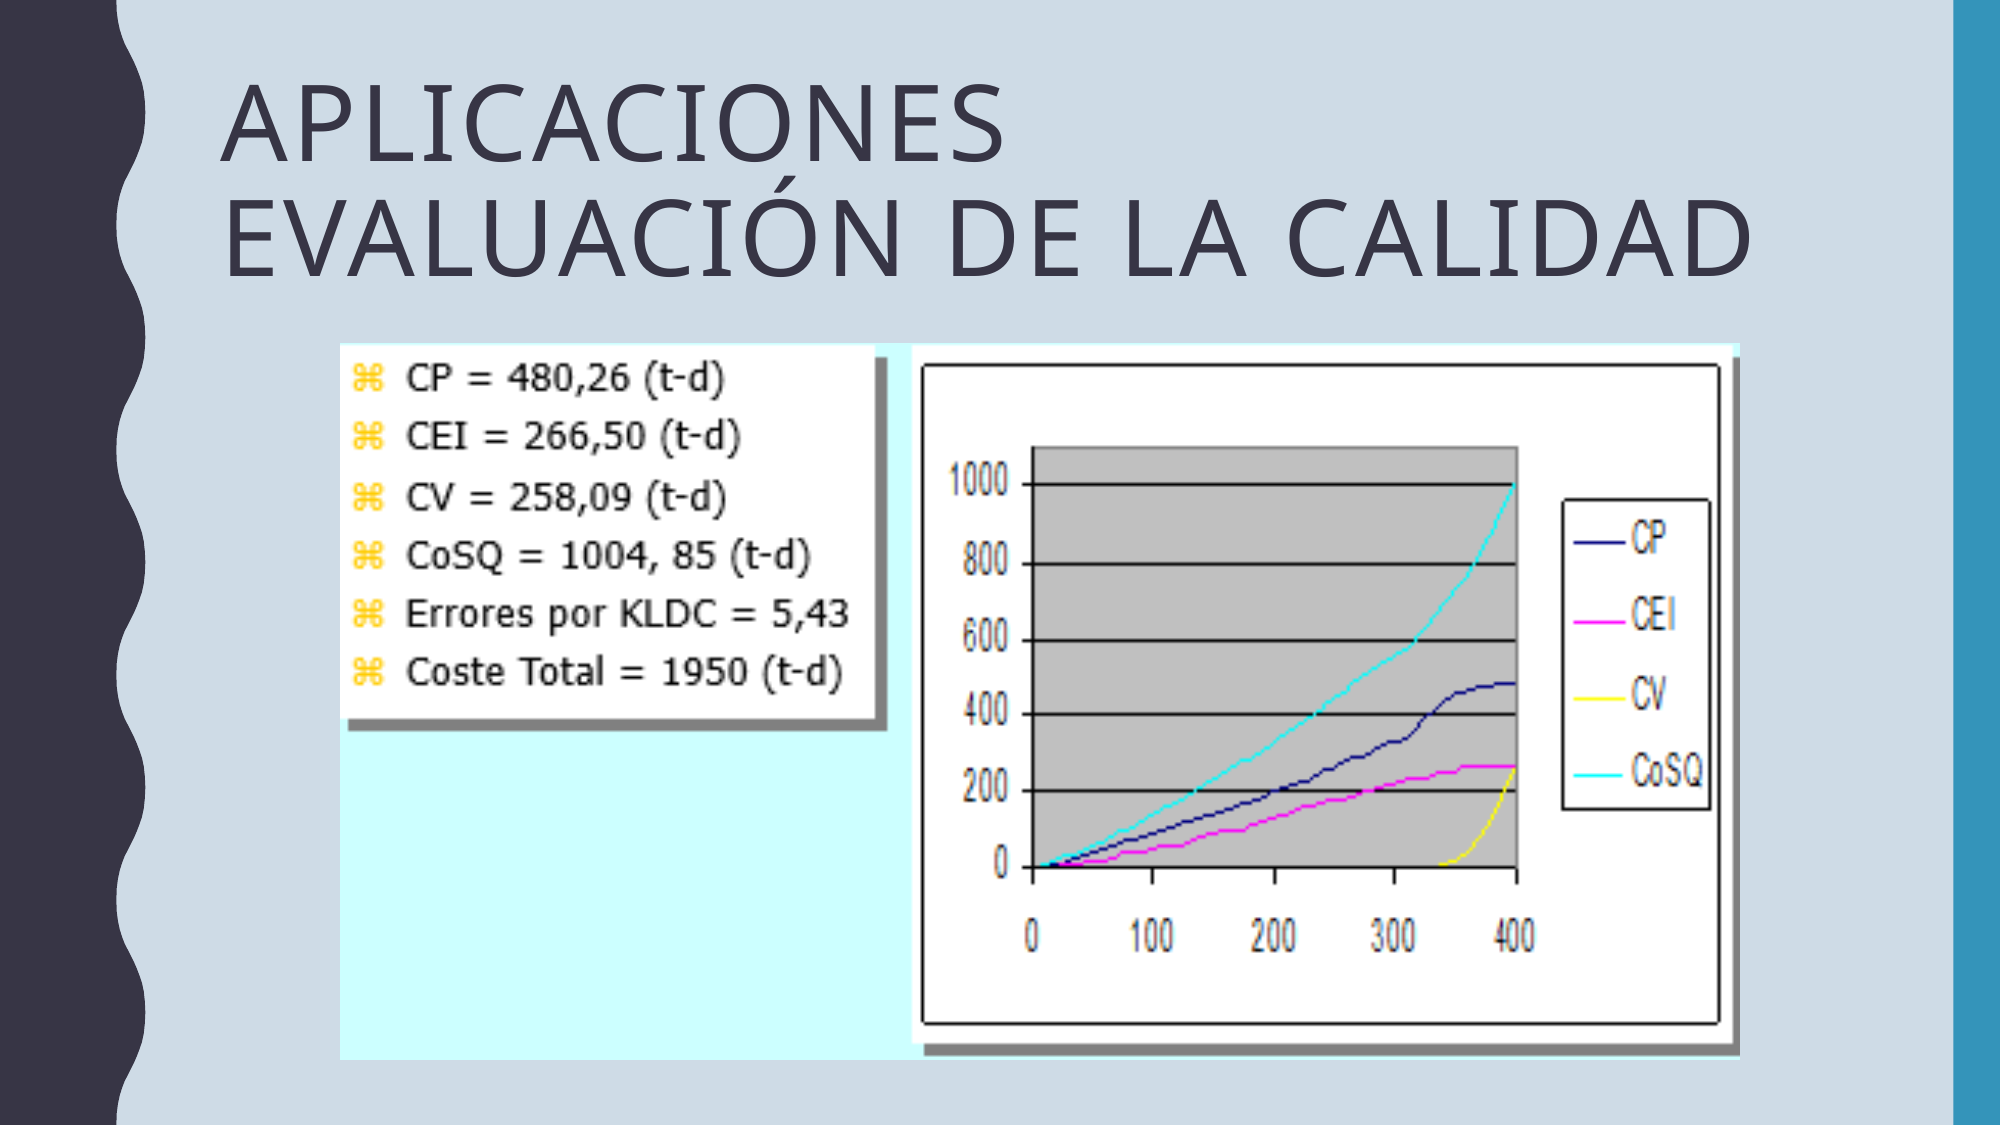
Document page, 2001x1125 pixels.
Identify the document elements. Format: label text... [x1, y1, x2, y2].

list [340, 343, 1740, 1060]
title APLICACIONES Evaluación de la calidad [205, 62, 1875, 308]
